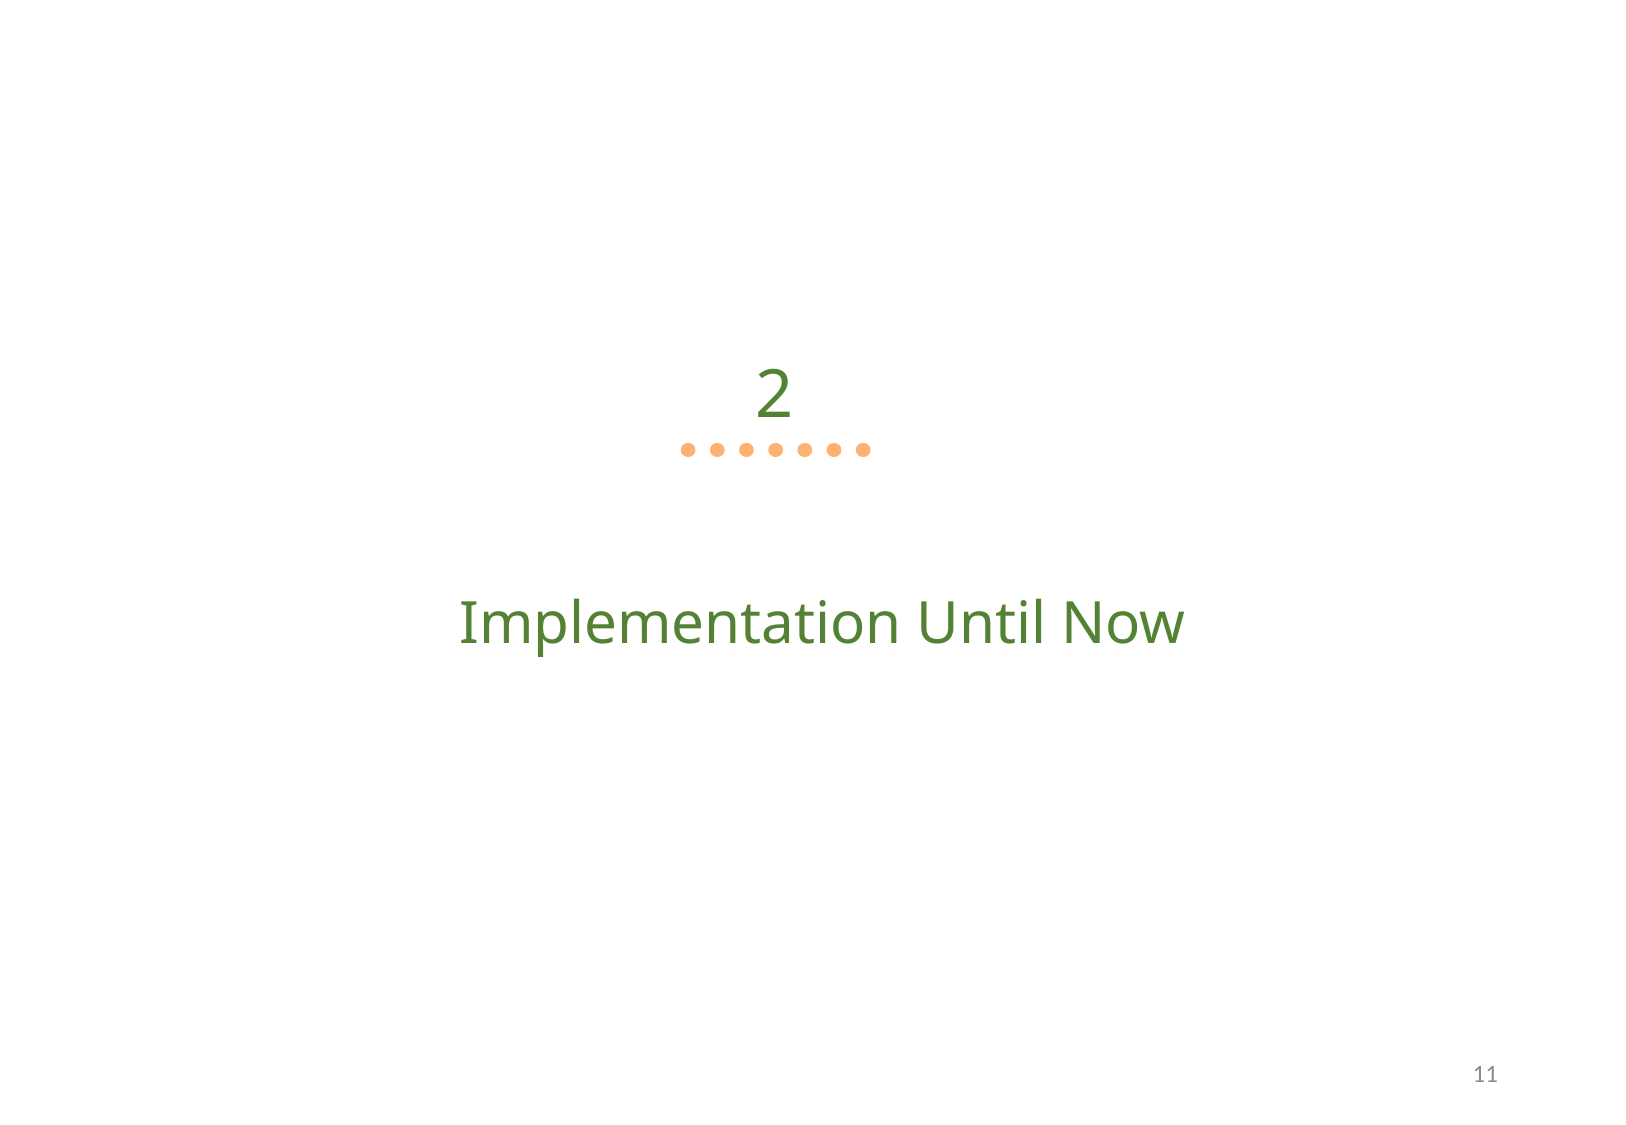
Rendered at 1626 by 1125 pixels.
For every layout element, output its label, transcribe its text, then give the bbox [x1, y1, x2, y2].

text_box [444, 303, 1223, 654]
slide_number 11 [1147, 1042, 1514, 1103]
